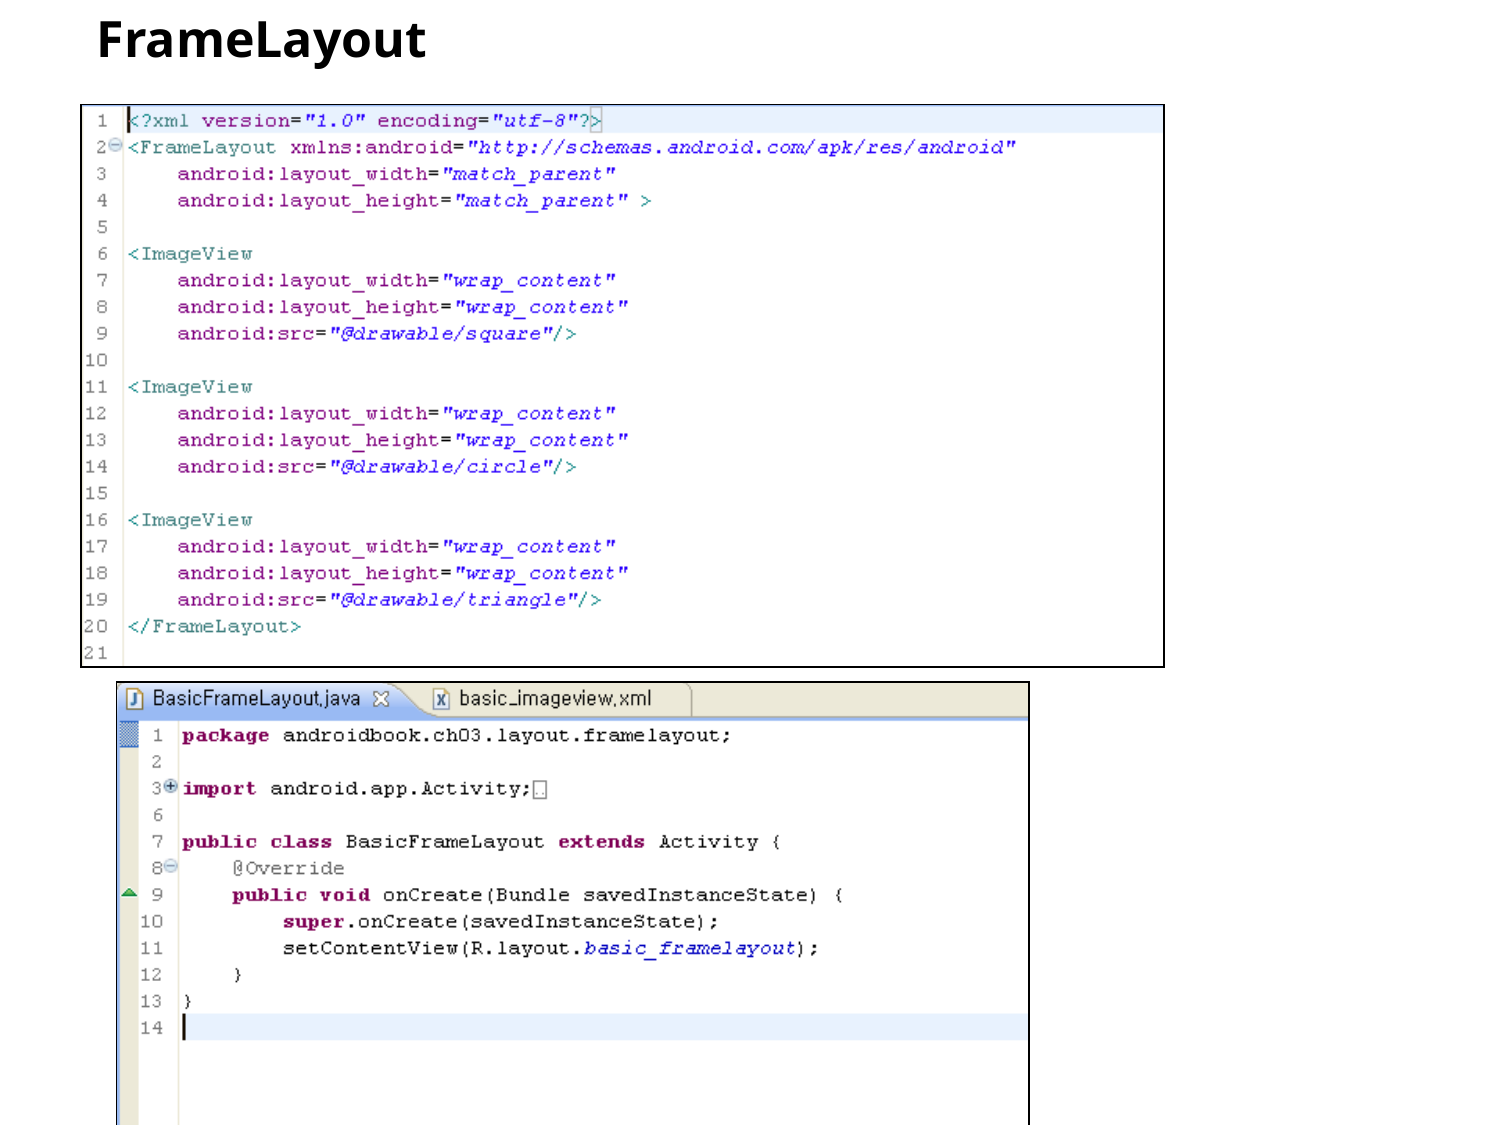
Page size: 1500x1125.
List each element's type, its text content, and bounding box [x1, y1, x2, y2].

text_box FrameLayout [82, 0, 1442, 75]
picture [116, 682, 1029, 1125]
picture [81, 105, 1164, 667]
